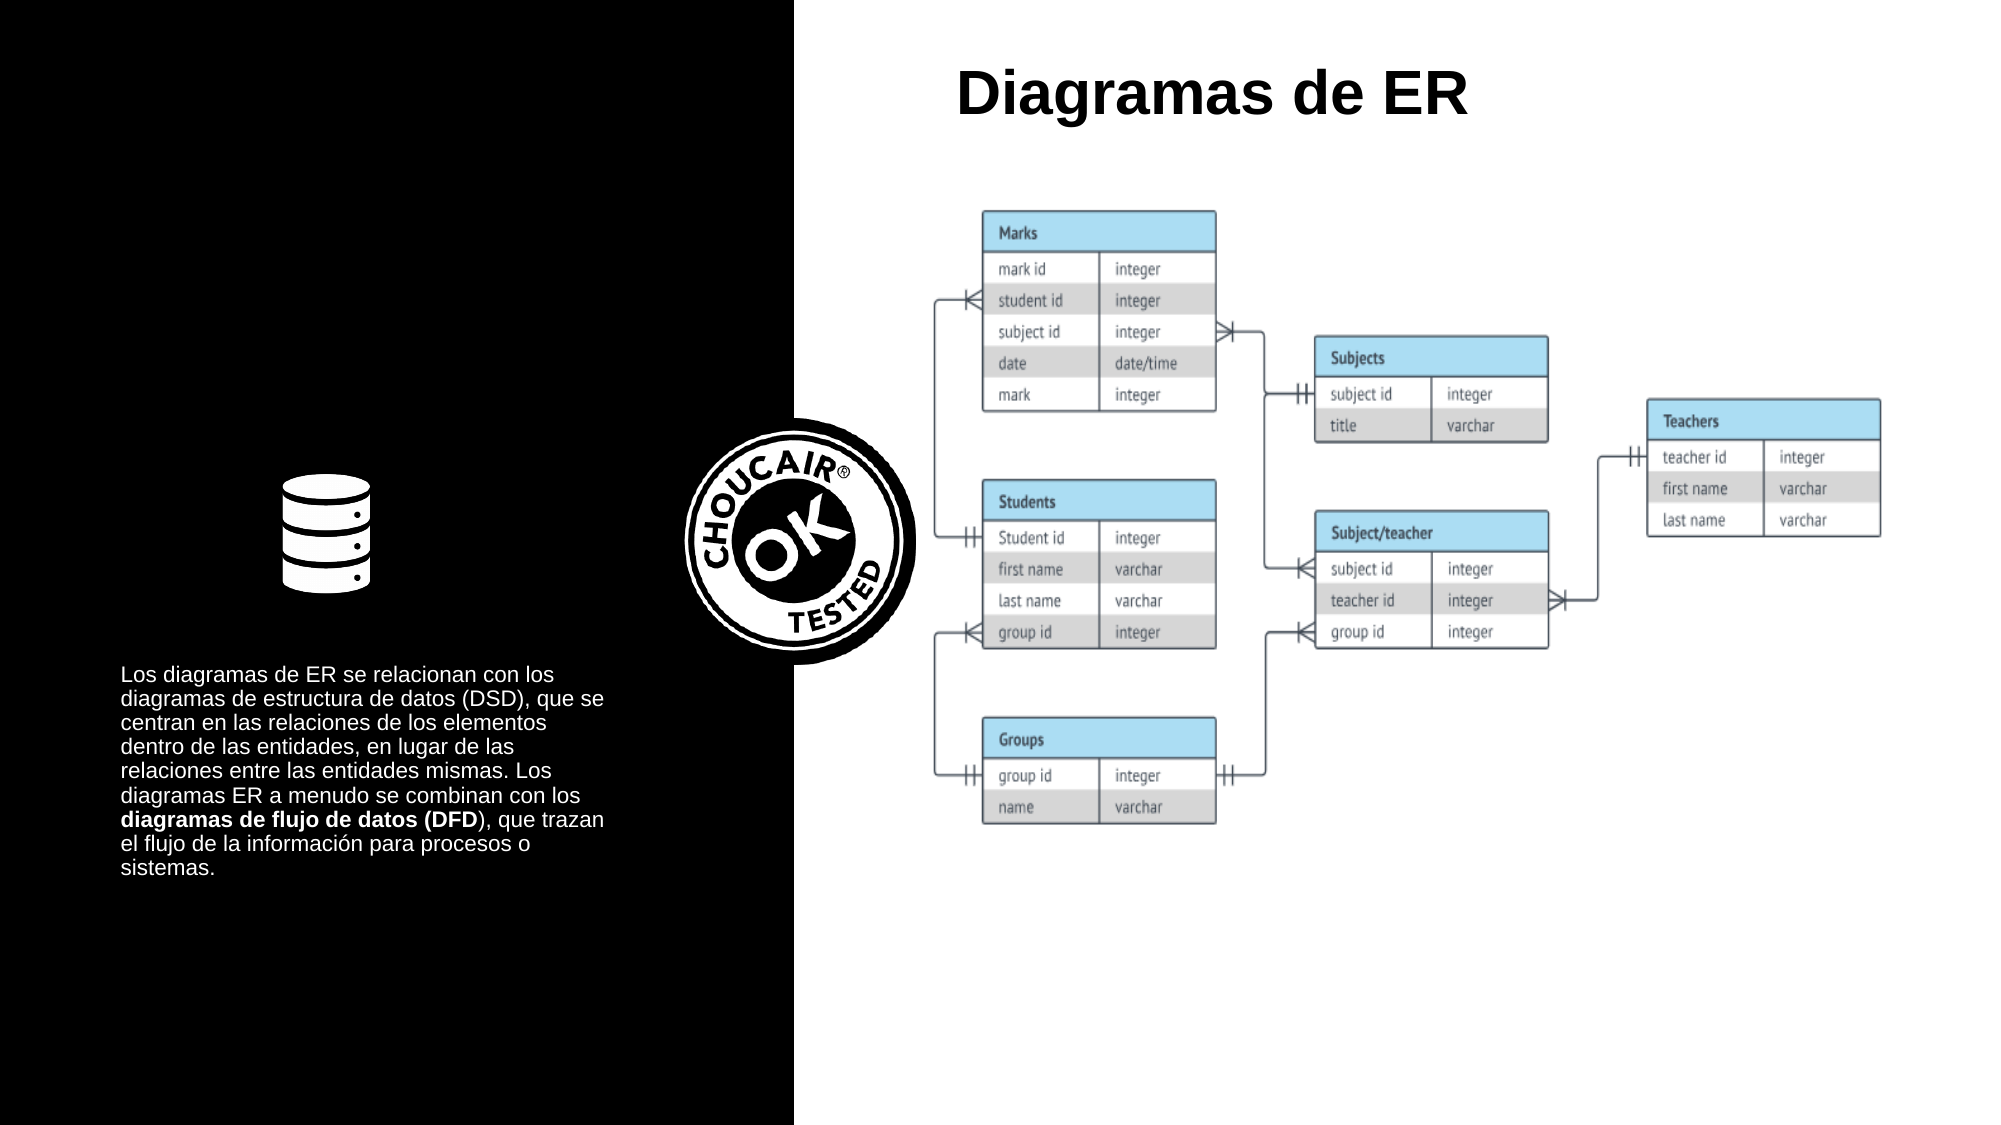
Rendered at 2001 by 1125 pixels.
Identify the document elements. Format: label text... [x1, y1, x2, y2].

picture [919, 192, 1913, 834]
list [250, 458, 401, 609]
picture [670, 418, 916, 665]
list Diagramas de ER [941, 52, 1835, 151]
list Los diagramas de ER se relacionan con los diagramas de estructura de datos (DSD), que se centran en las relaciones de los elementos dentro de las entidades, en lugar de las relaciones entre las entidades mismas. Los diagramas ER a menudo se combinan con los diagramas de flujo de datos (DFD), que trazan el flujo de la información para procesos o sistemas. [105, 655, 630, 889]
